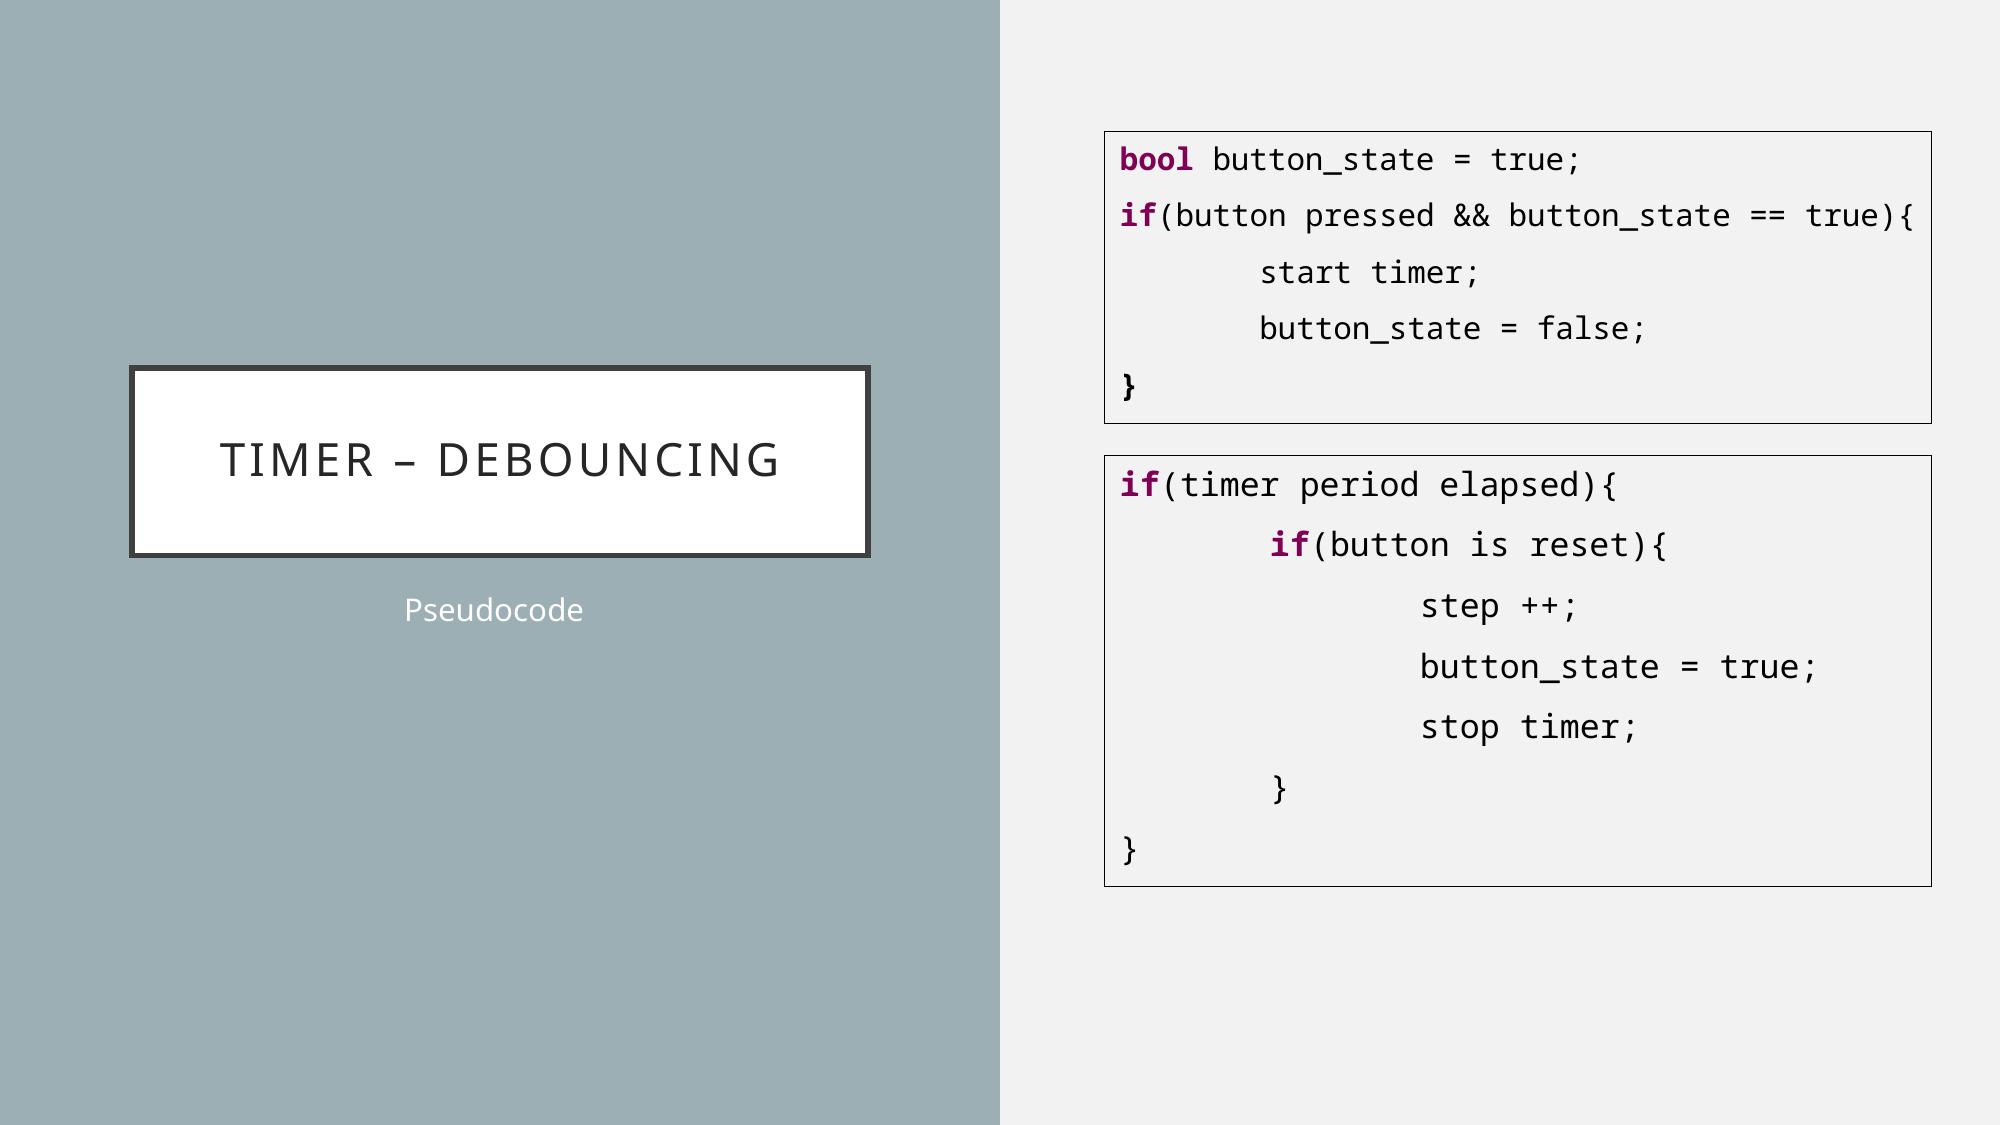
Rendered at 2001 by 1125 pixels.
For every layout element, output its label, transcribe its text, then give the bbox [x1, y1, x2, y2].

text_box if(timer period elapsed){ if(button is reset){ step ++; button_state = true; stop timer; } } [1104, 455, 1932, 887]
list Pseudocode [183, 582, 806, 943]
title Timer – debouncing [129, 365, 871, 558]
text_box bool button_state = true; if(button pressed && button_state == true){ start timer; button_state = false; } [1104, 131, 1932, 424]
